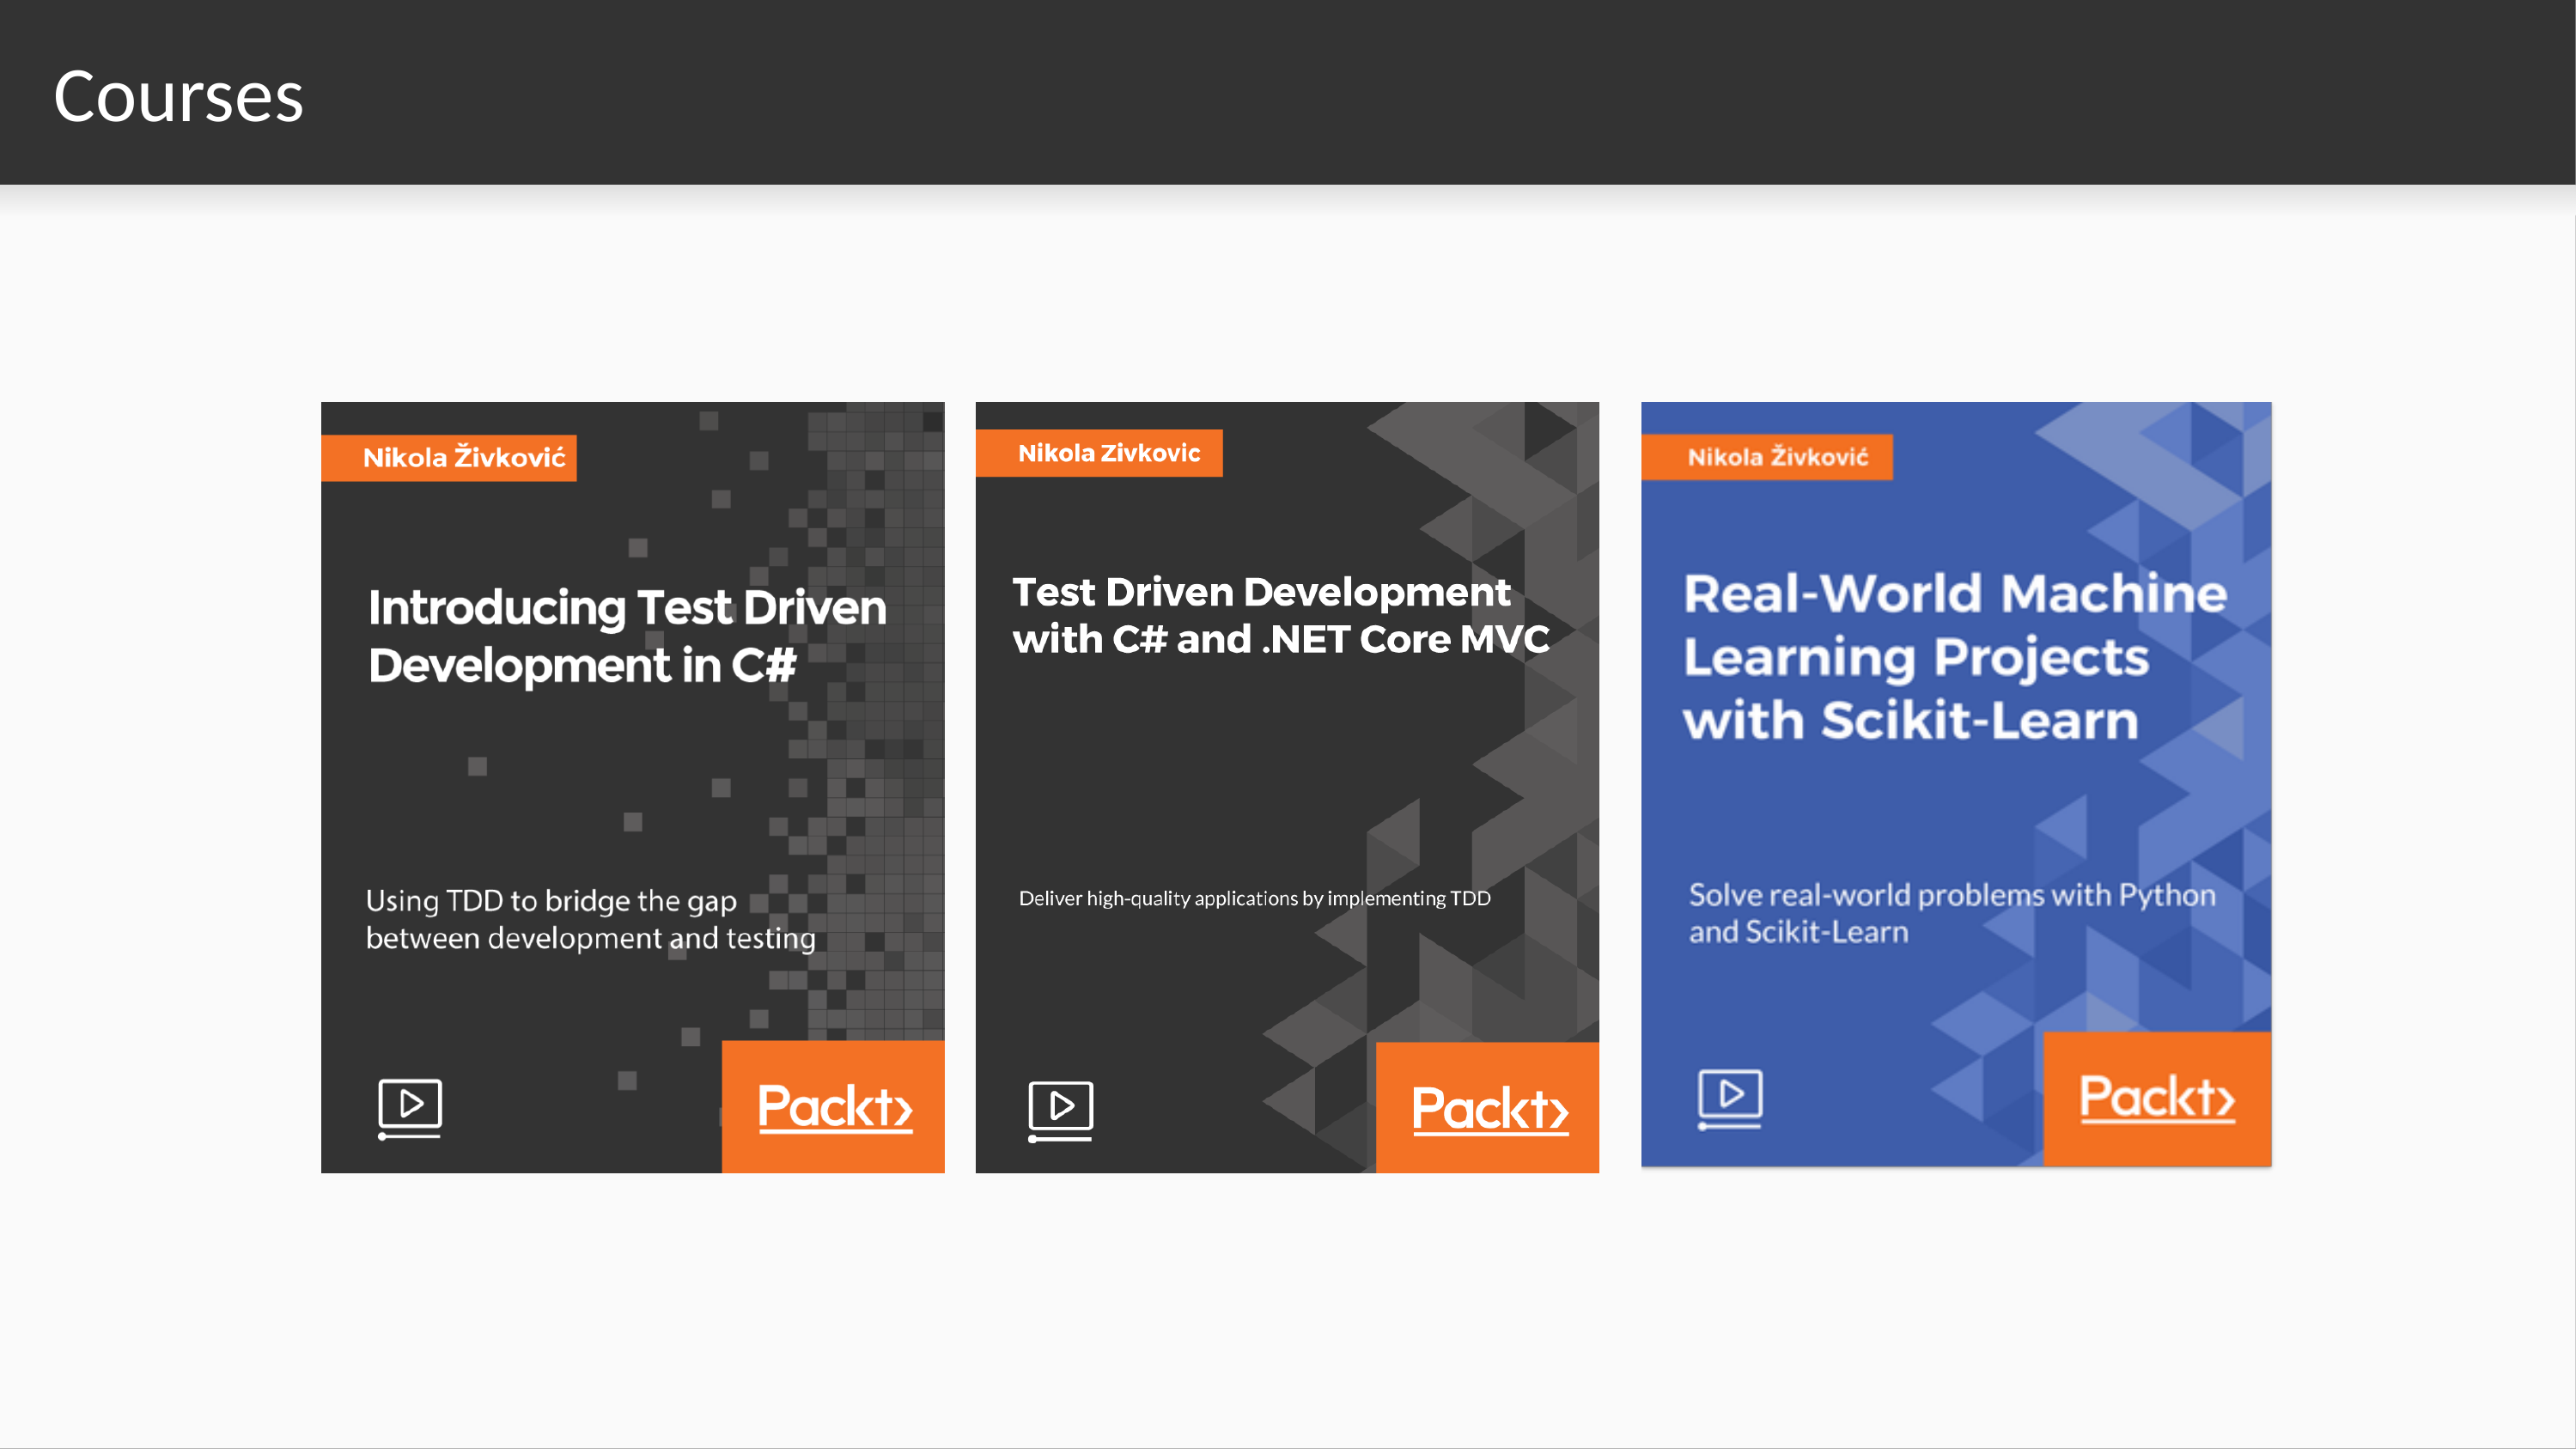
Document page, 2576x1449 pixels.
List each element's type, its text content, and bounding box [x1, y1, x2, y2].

picture [321, 402, 945, 1173]
picture [1641, 402, 2276, 1173]
title Courses [27, 4, 2514, 175]
picture [976, 402, 1600, 1173]
